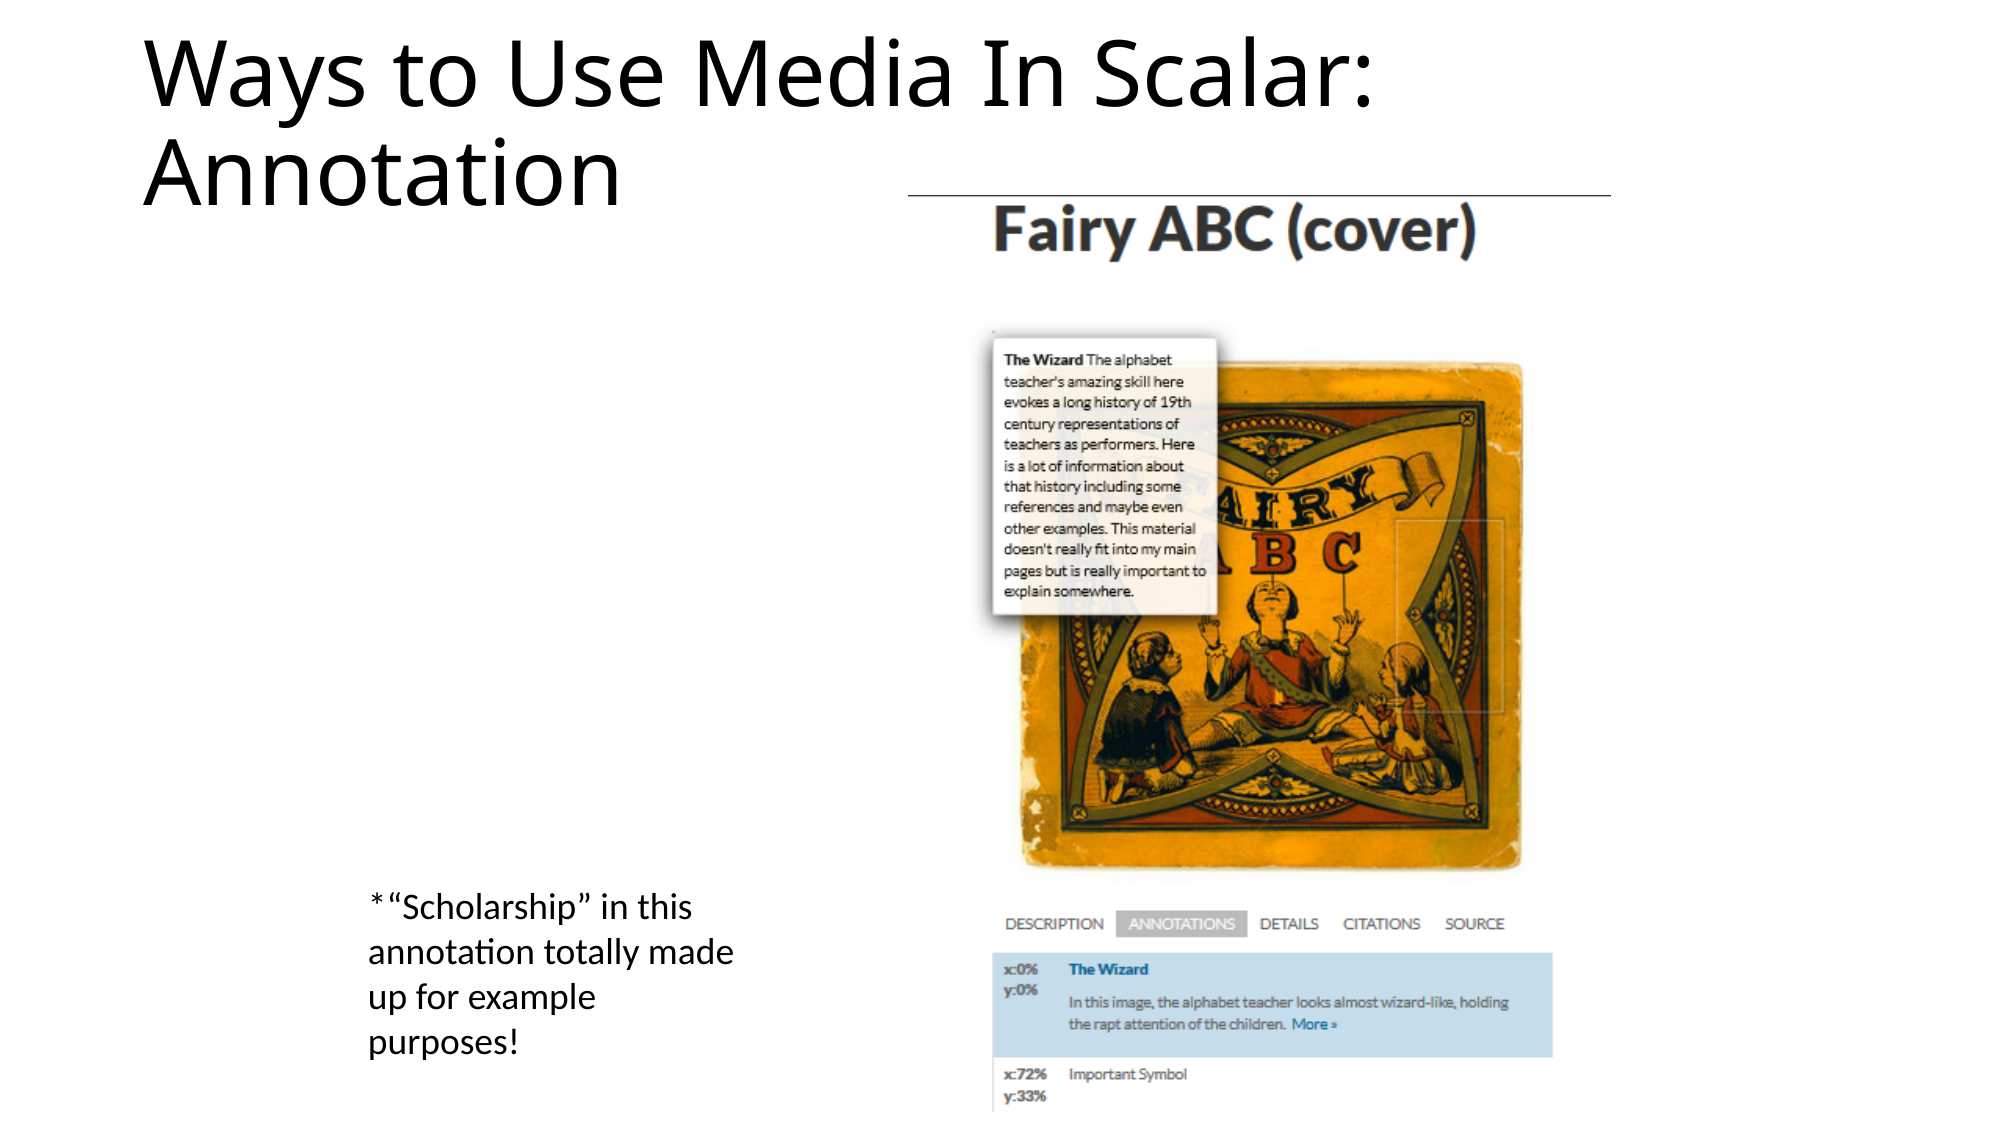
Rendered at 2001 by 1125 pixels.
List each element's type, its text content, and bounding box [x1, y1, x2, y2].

title Ways to Use Media In Scalar: Annotation [128, 17, 1854, 236]
picture [908, 195, 1611, 1125]
text_box *“Scholarship” in this annotation totally made up for example purposes! [353, 874, 770, 1070]
